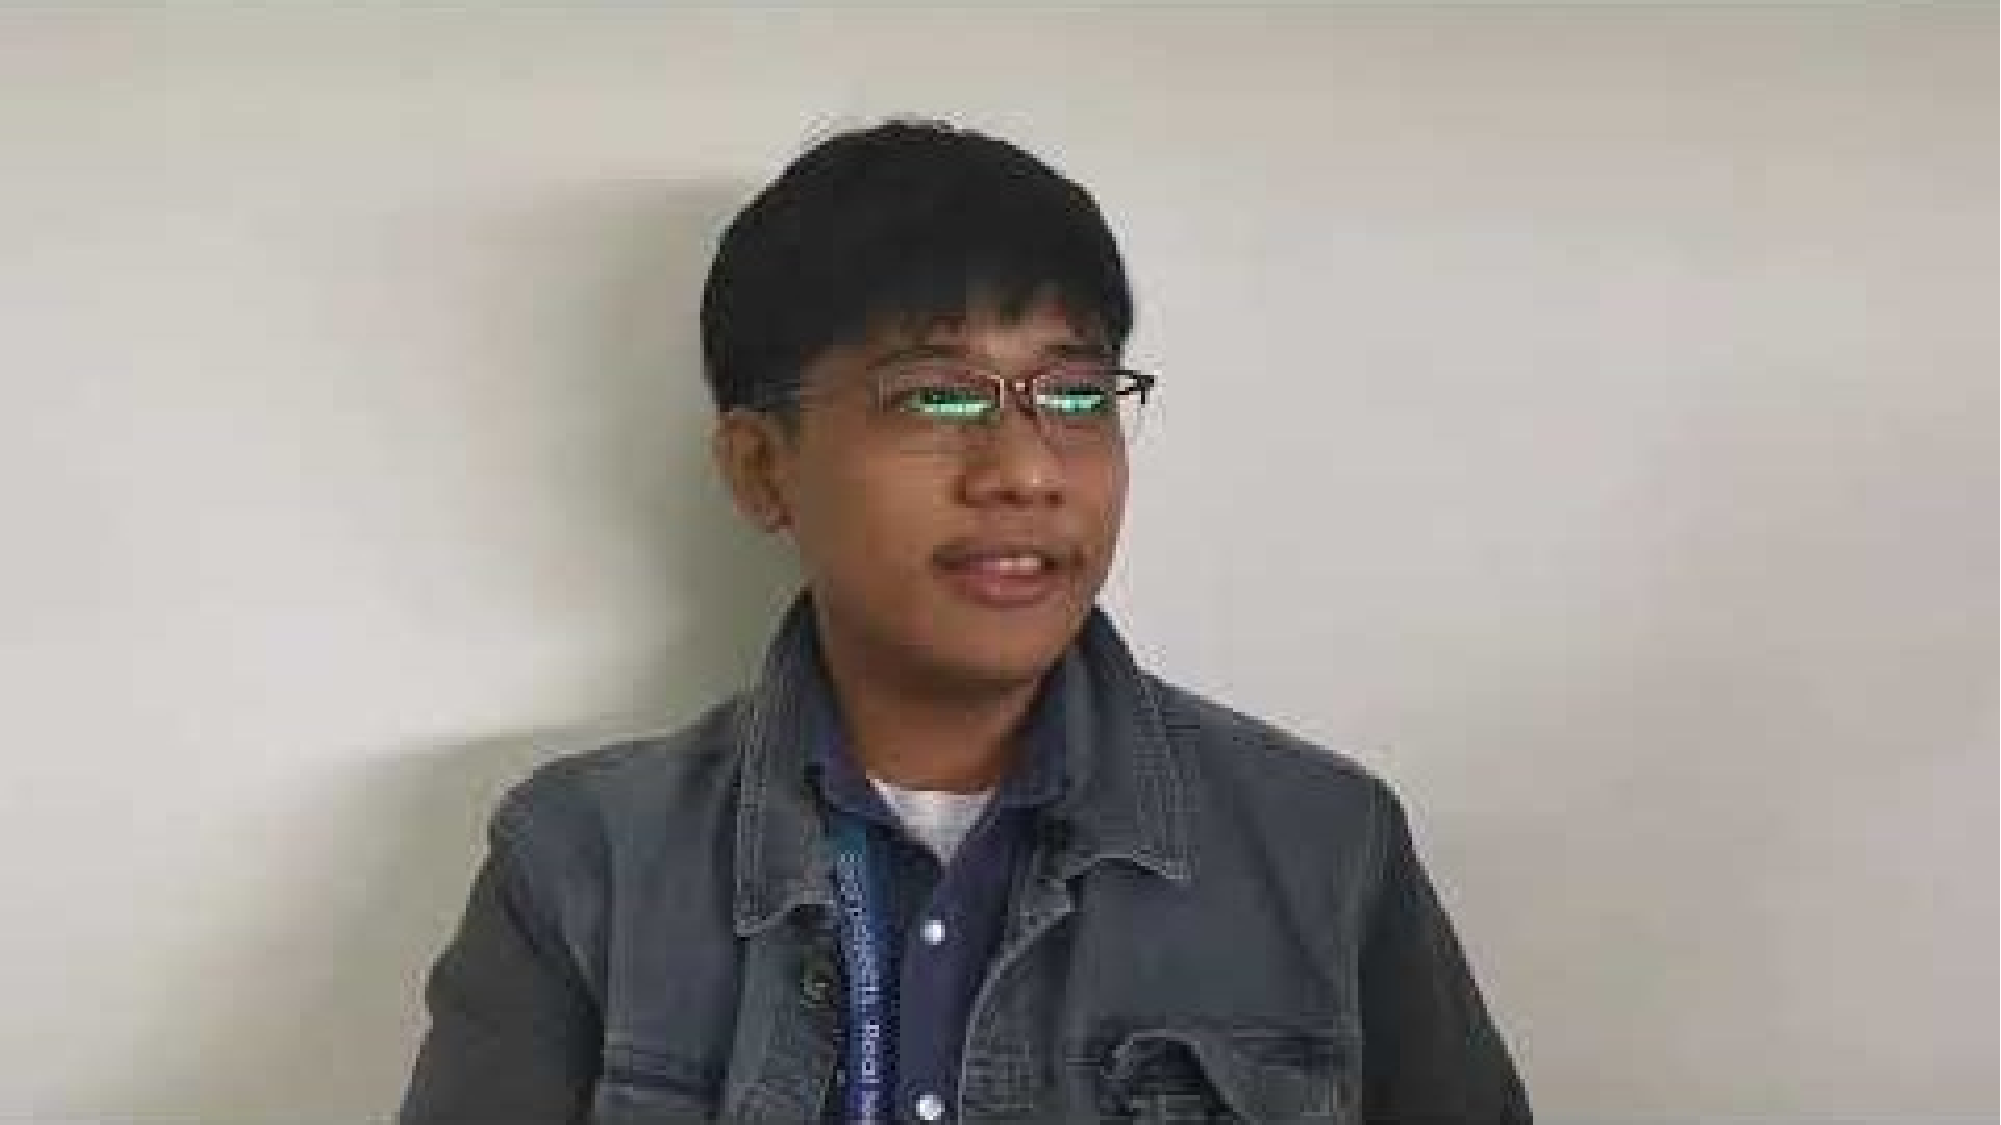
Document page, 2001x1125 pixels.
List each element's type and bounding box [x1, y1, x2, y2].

text_box [0, 0, 2000, 1125]
